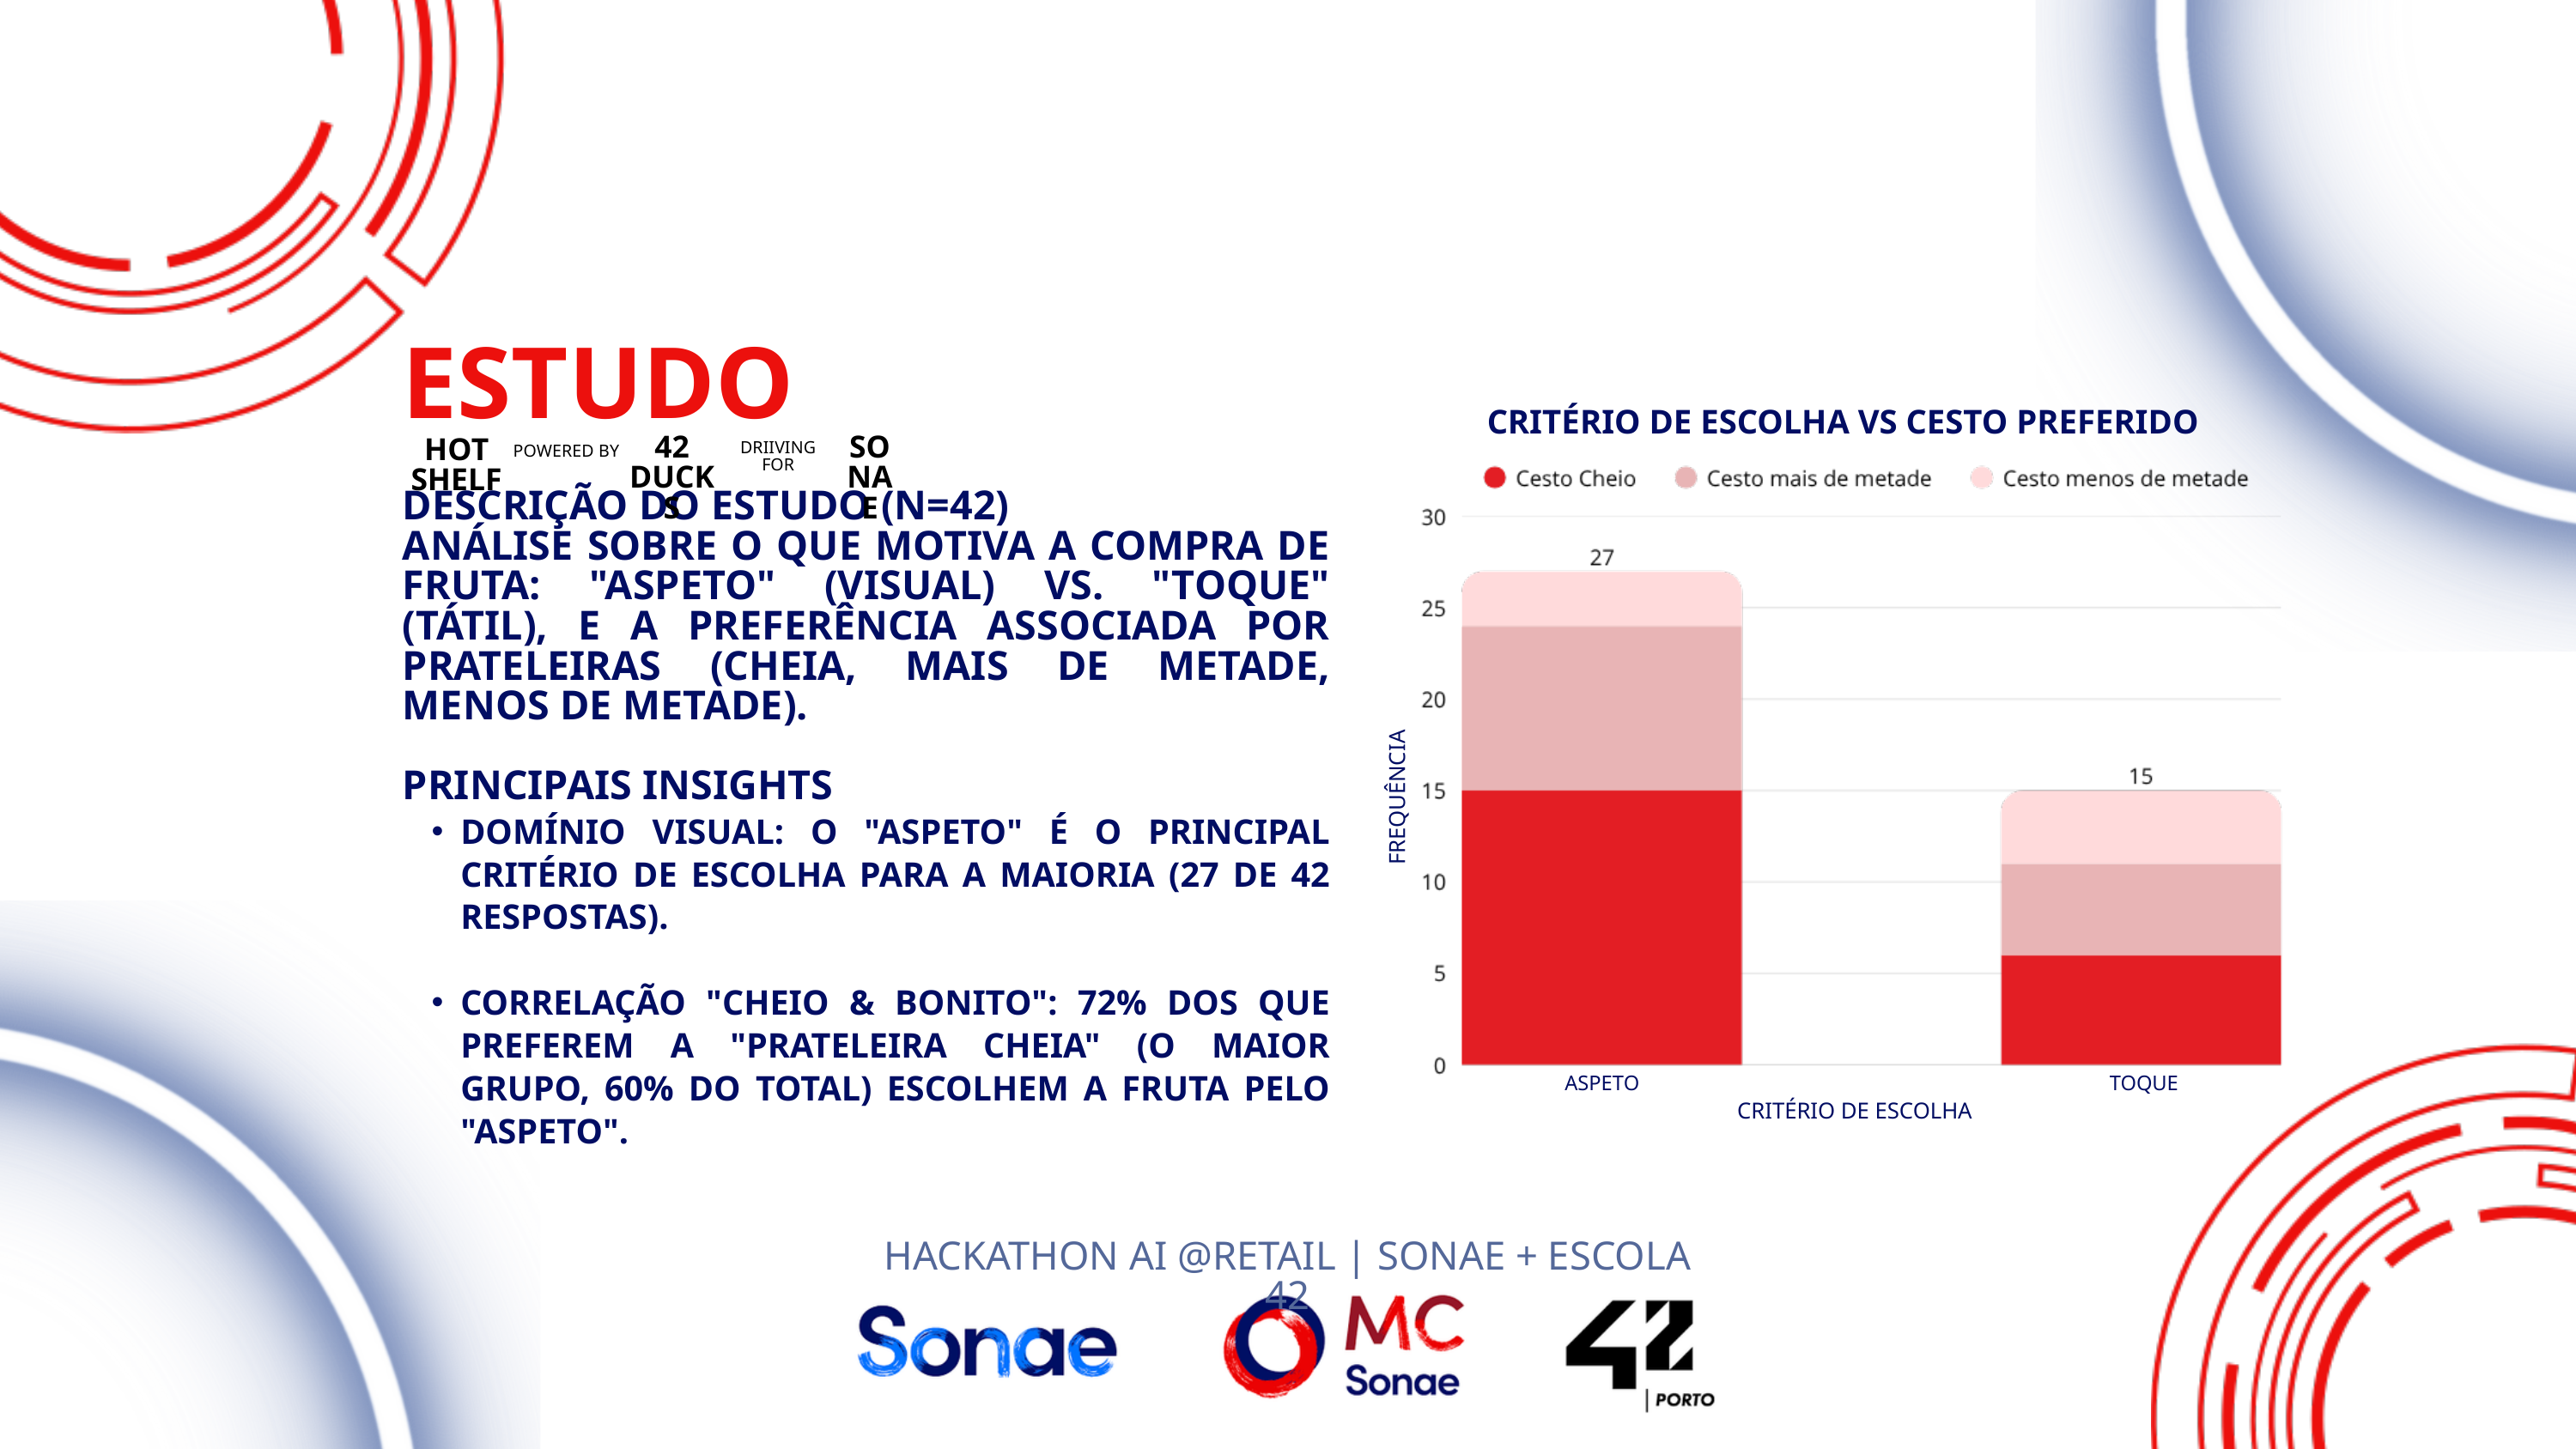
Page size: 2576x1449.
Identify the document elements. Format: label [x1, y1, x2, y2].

text_box [408, 430, 901, 470]
text_box [835, 1254, 1741, 1449]
picture [1246, 279, 2458, 1273]
text_box [1521, 1069, 2245, 1119]
text_box [0, 0, 2576, 1449]
